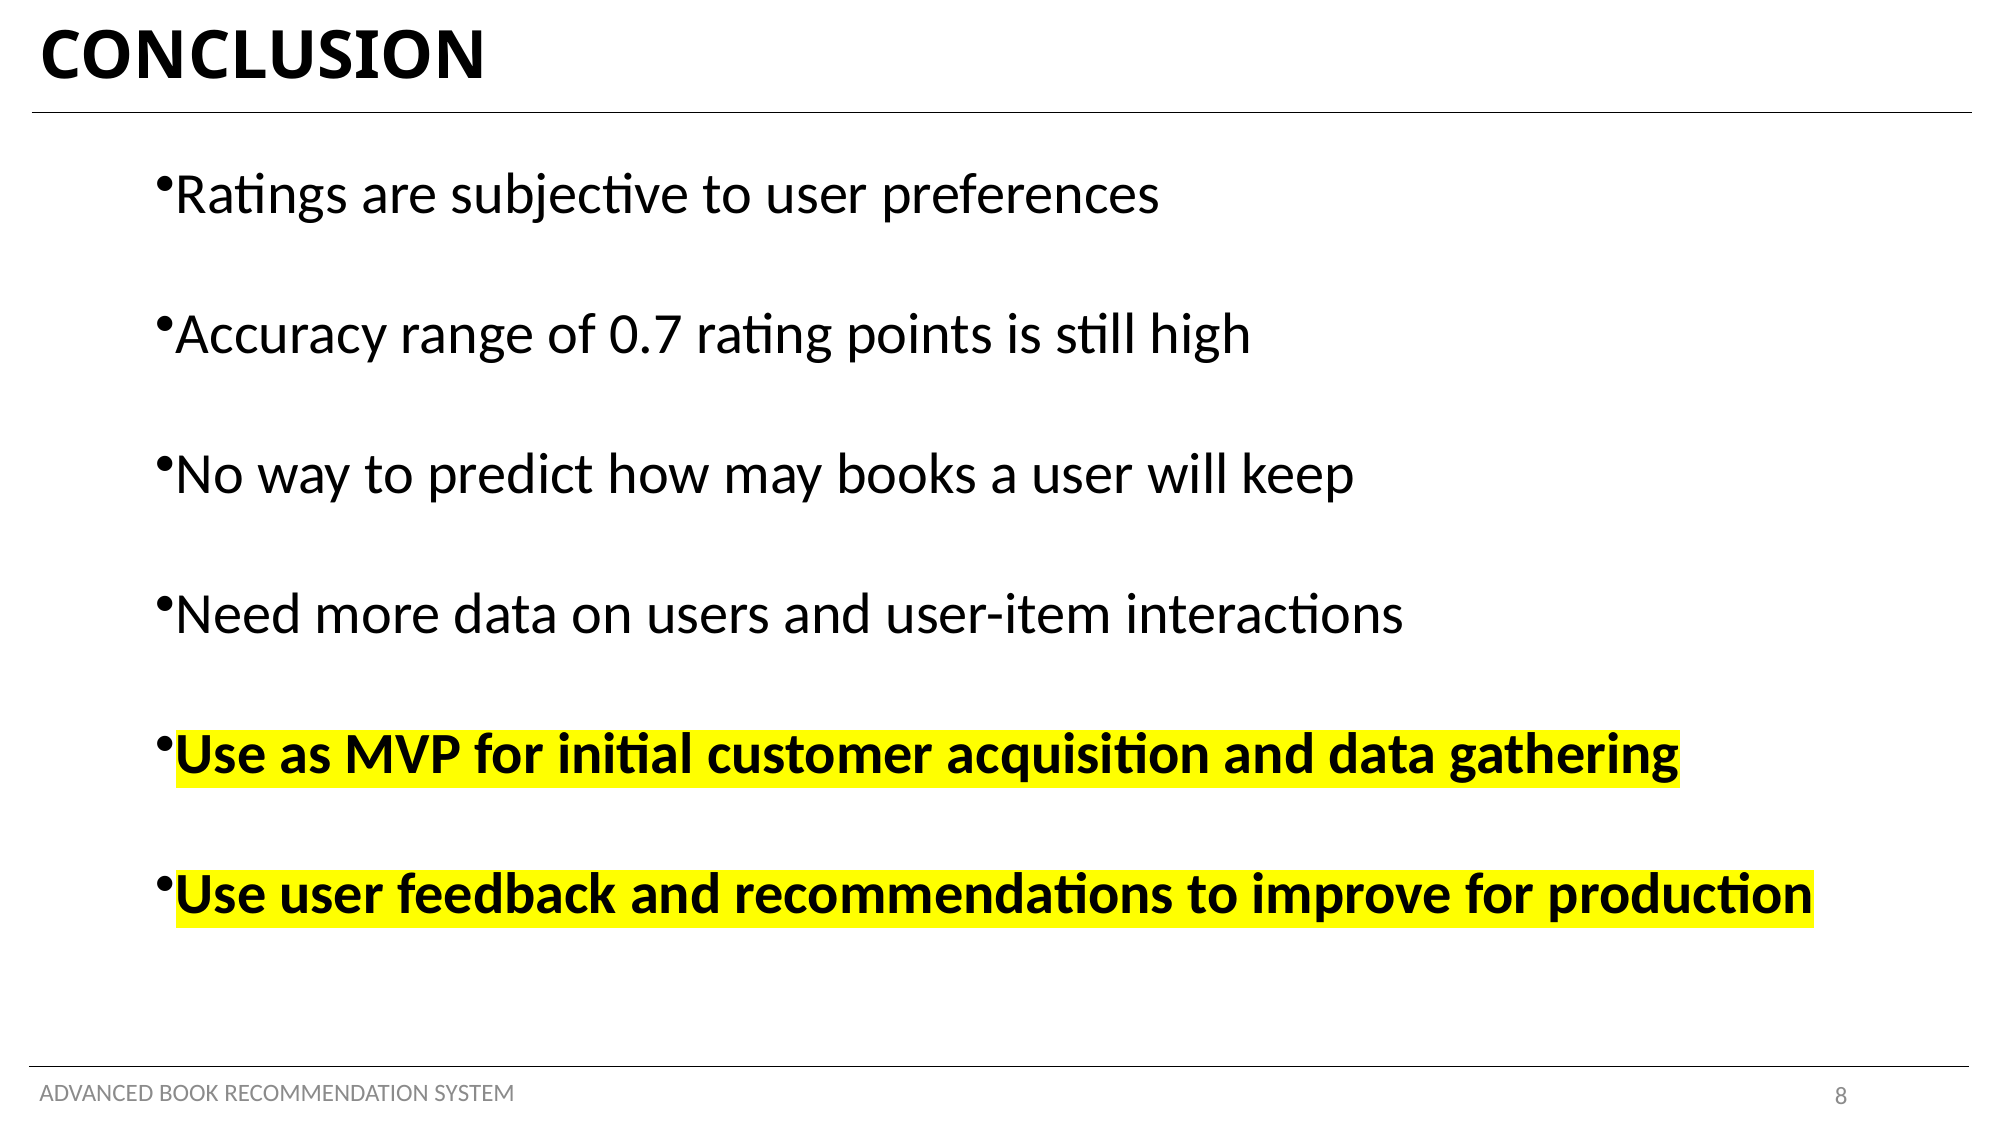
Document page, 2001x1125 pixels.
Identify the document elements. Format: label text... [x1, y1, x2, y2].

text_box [28, 112, 1973, 1067]
slide_number 8 [1412, 1069, 1863, 1125]
title CONCLUSION [24, 12, 1494, 102]
footer ADVANCED BOOK RECOMMENDATION SYSTEM [24, 1061, 700, 1122]
